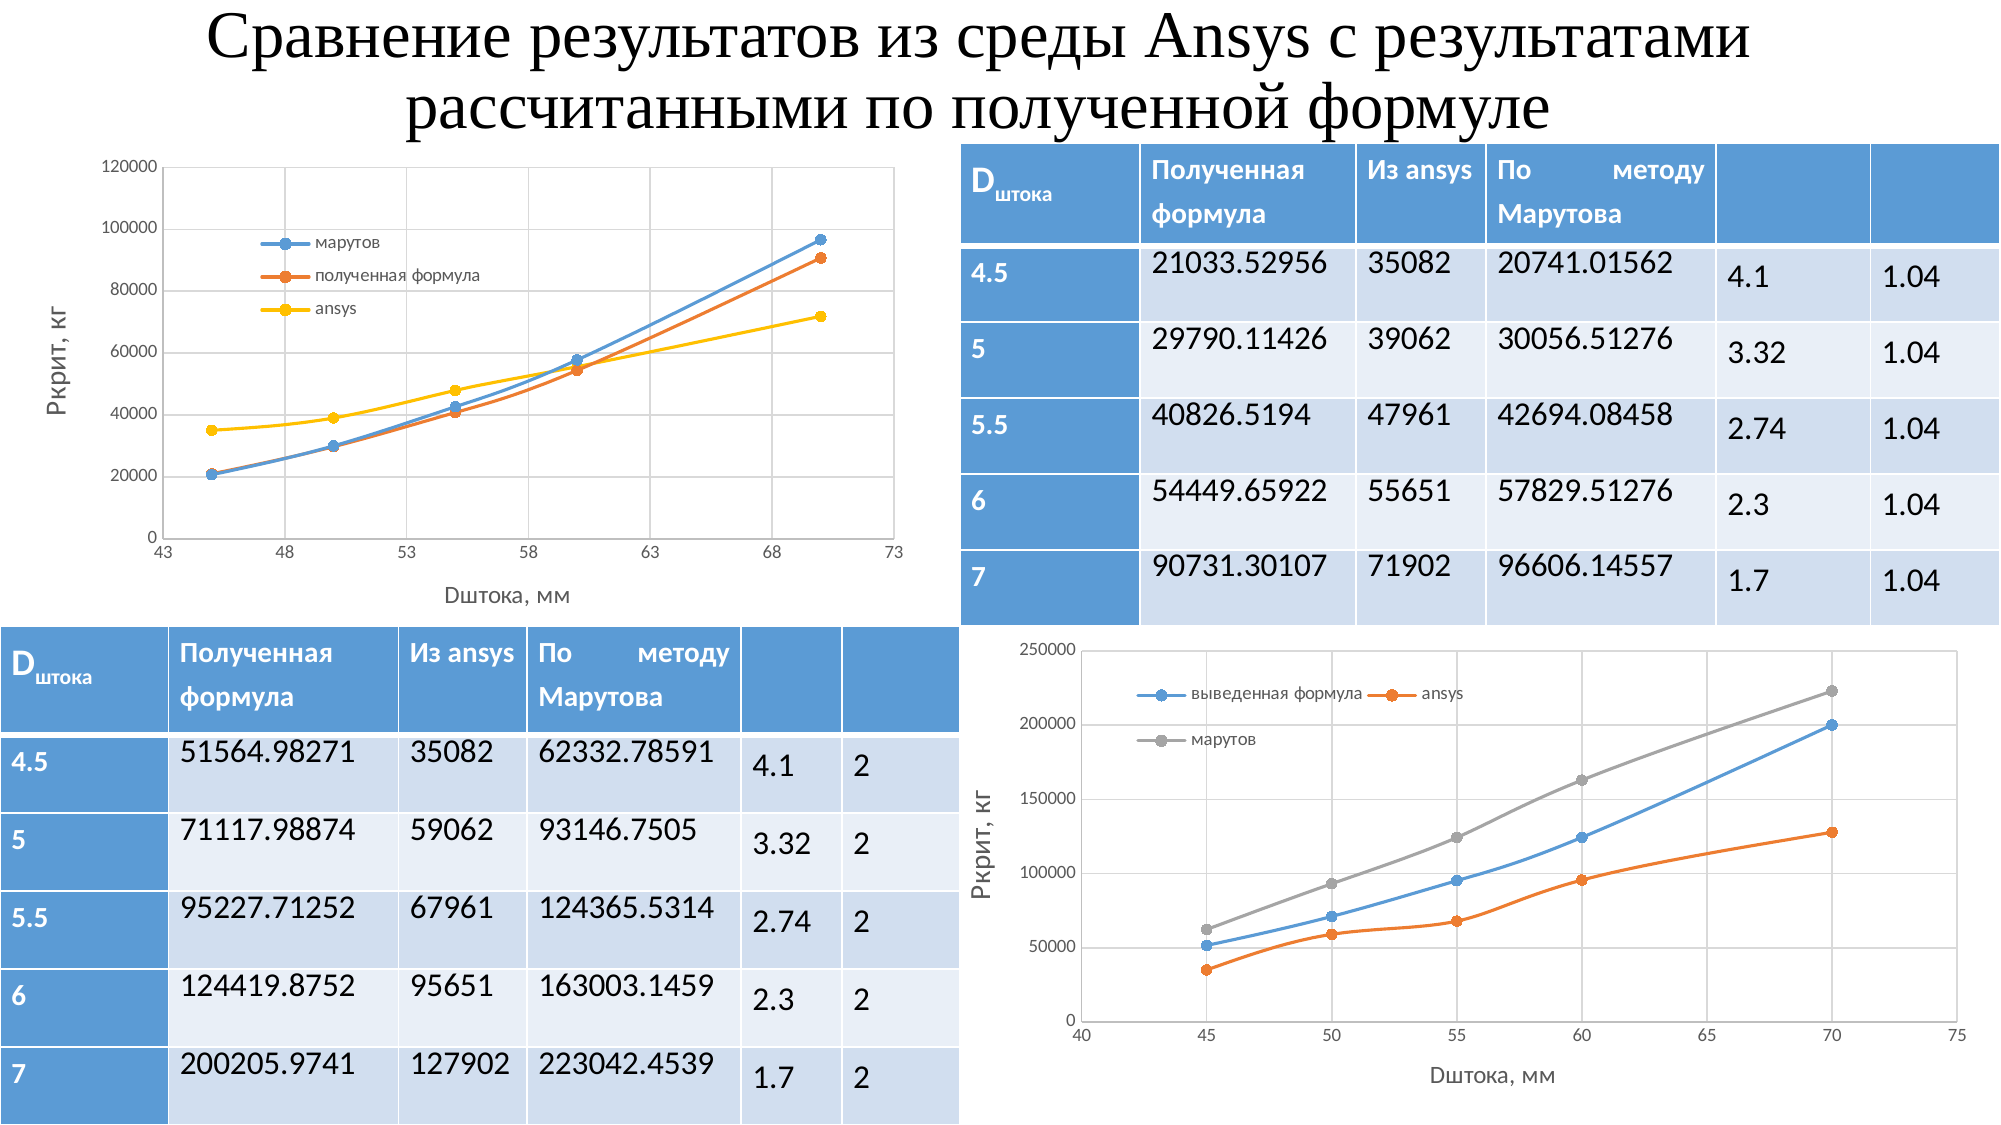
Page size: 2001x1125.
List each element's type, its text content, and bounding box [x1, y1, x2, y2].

text_box Сравнение результатов из среды Ansys с результатами рассчитанными по полученной формуле [64, 0, 1895, 143]
chart [0, 142, 2000, 1125]
